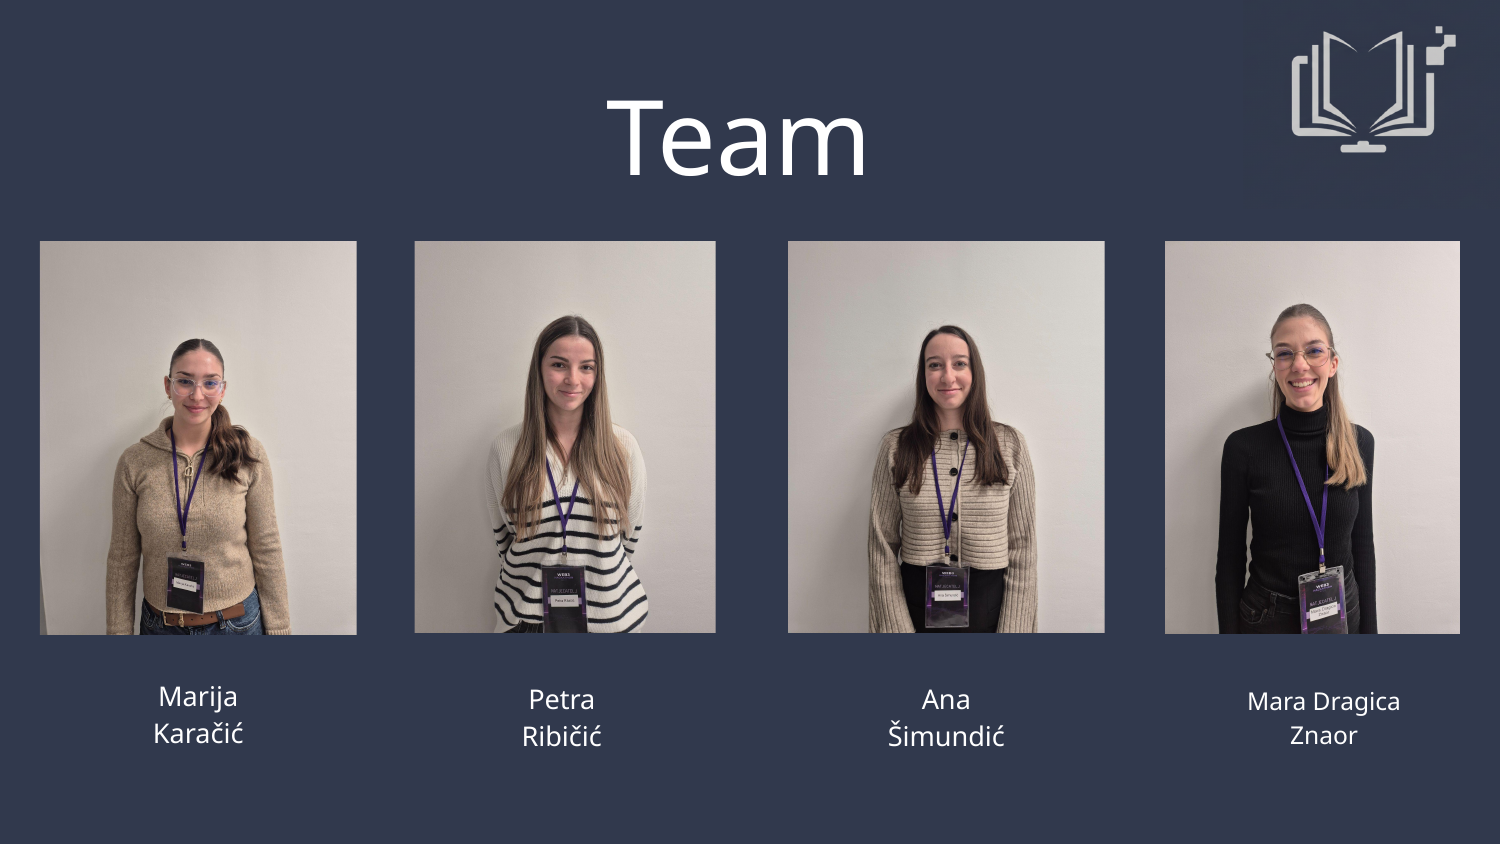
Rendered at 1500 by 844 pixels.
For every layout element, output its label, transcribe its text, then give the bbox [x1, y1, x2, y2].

list Petra Ribičić [498, 662, 626, 768]
picture [787, 240, 1105, 634]
picture [414, 240, 716, 634]
list Ana Šimundić [866, 662, 1027, 768]
picture [1242, 0, 1500, 209]
picture [39, 240, 357, 635]
picture [1165, 241, 1460, 634]
list Mara Dragica Znaor [1231, 666, 1417, 772]
list Marija Karačić [106, 659, 291, 765]
title Team [591, 18, 909, 212]
